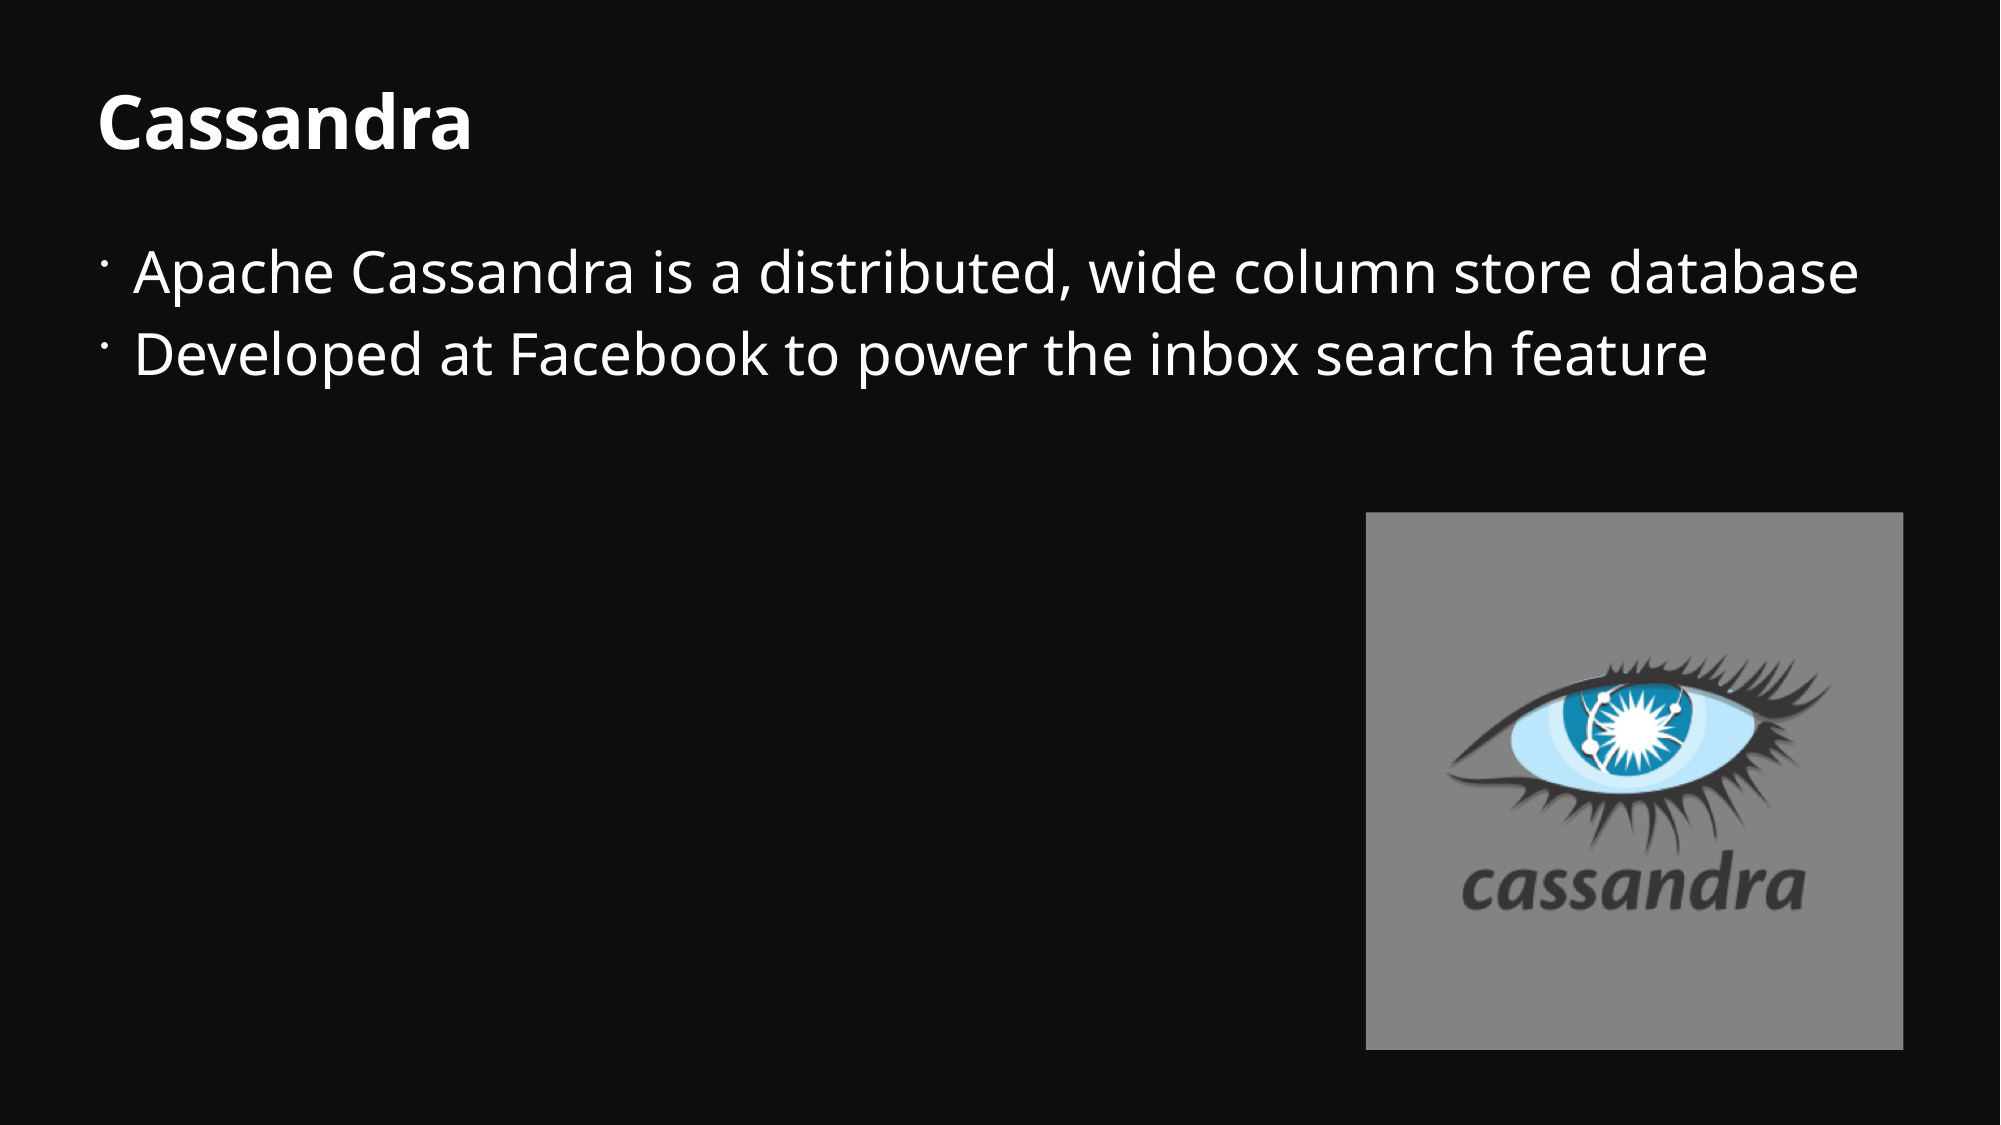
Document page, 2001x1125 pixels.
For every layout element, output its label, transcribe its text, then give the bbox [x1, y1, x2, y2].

title Cassandra [96, 75, 1904, 166]
list Apache Cassandra is a distributed, wide column store database Developed at Facebook to power the inbox search feature [95, 235, 1904, 615]
picture [1365, 512, 1904, 1051]
